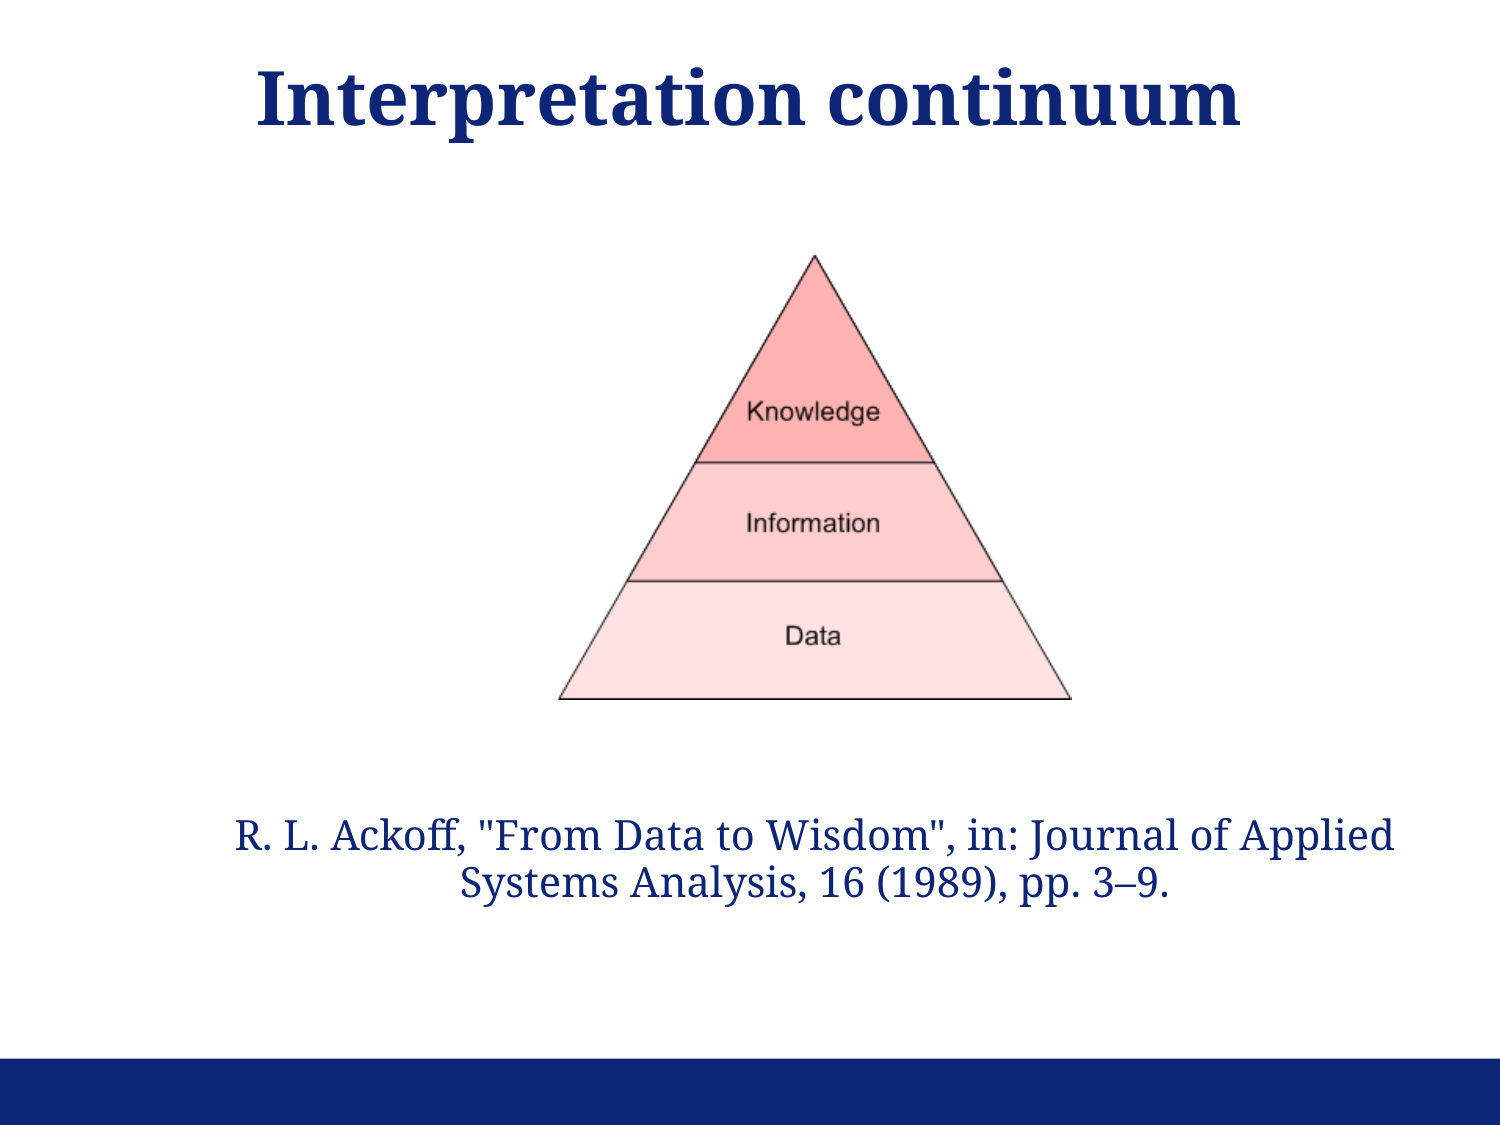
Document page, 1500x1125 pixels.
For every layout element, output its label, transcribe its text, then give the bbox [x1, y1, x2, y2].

picture [558, 255, 1072, 700]
text_box R. L. Ackoff, "From Data to Wisdom", in: Journal of Applied Systems Analysis, 16 (1989), pp. 3–9. [206, 805, 1424, 914]
text_box Interpretation continuum [0, 42, 1500, 148]
